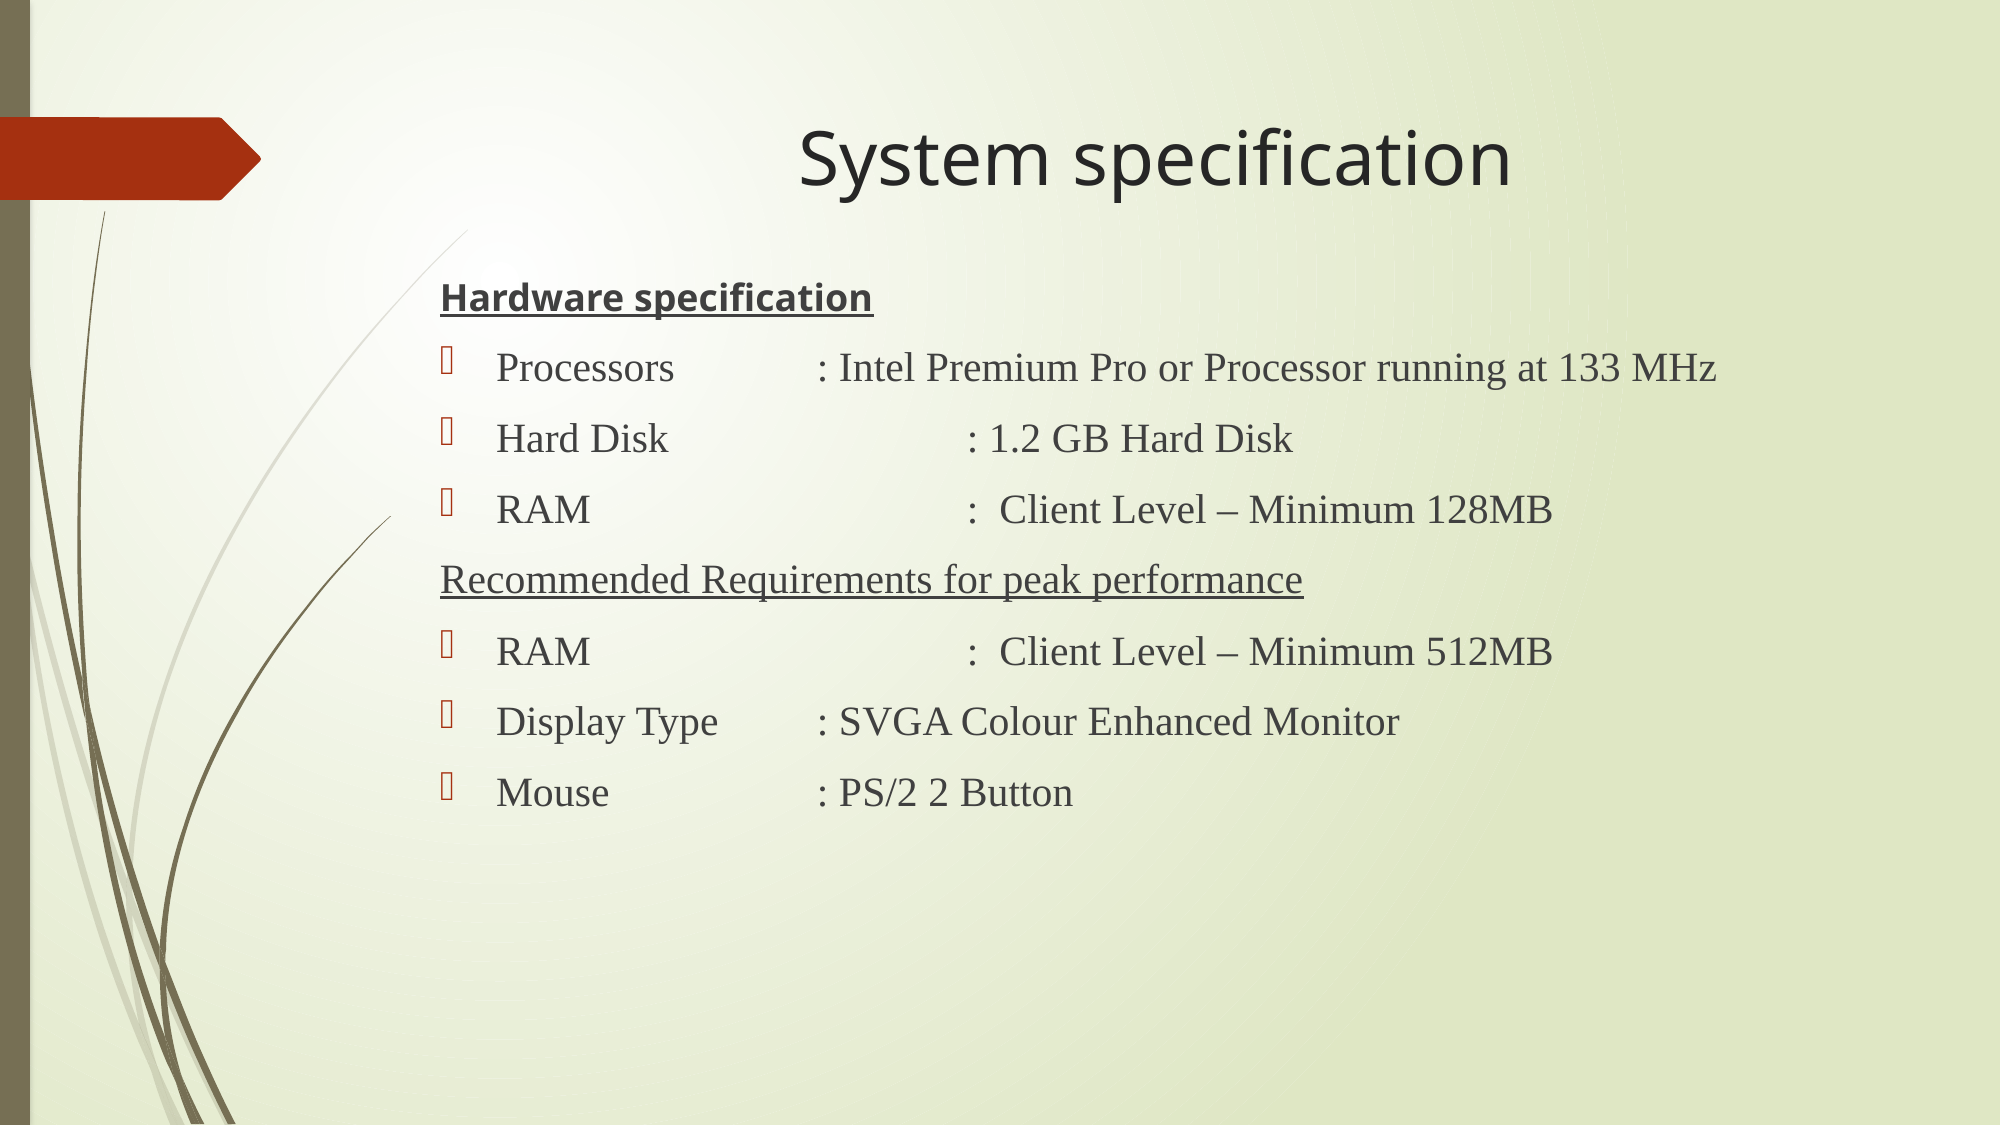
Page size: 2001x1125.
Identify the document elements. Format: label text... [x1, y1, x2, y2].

title System specification [425, 102, 1888, 266]
list Hardware specification Processors : Intel Premium Pro or Processor running at 133 MHz Hard Disk : 1.2 GB Hard Disk RAM : Client Level – Minimum 128MB Recommended Requirements for peak performance RAM : Client Level – Minimum 512MB Display Type : SVGA Colour Enhanced Monitor Mouse : PS/2 2 Button [424, 266, 1888, 970]
